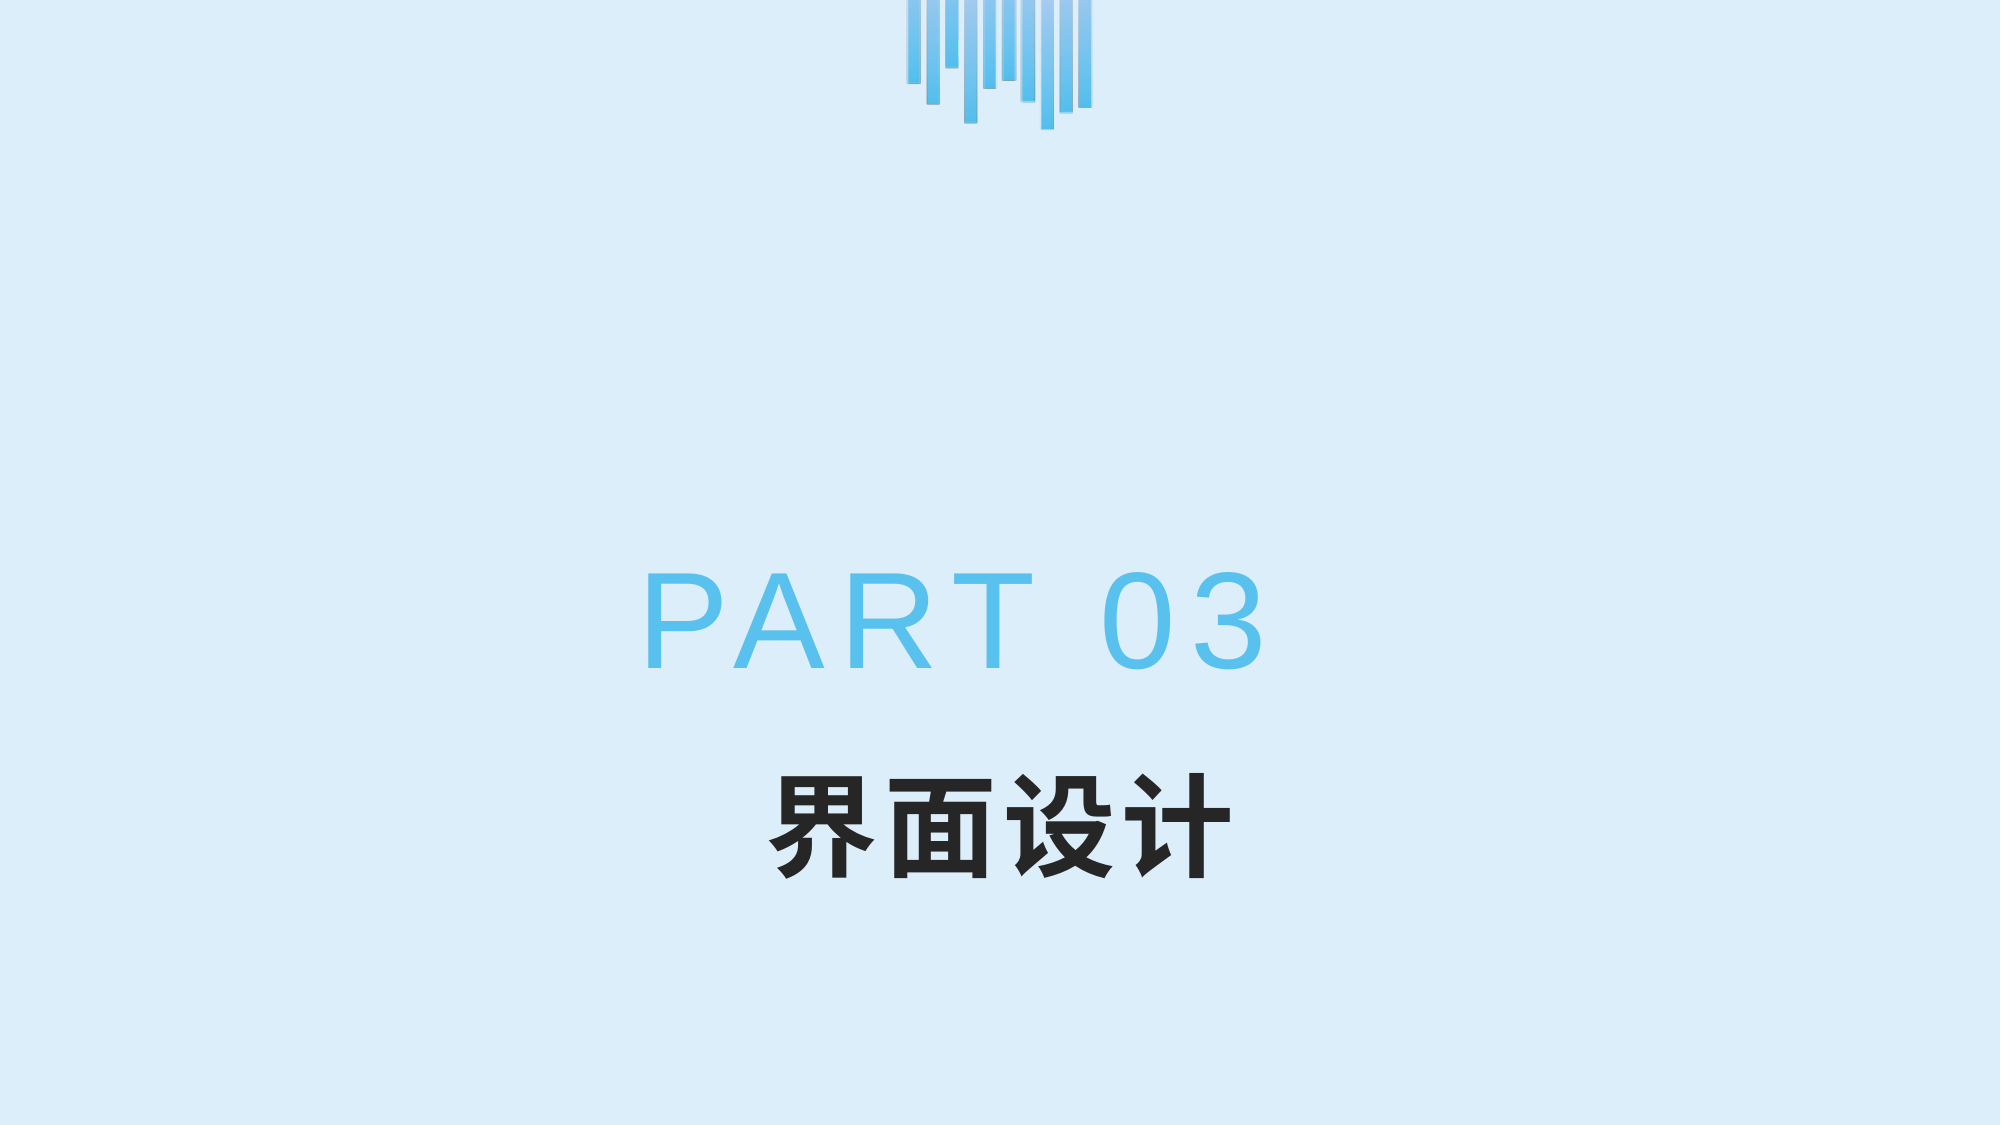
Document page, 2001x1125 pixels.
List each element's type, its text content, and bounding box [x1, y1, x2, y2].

picture [666, 0, 1334, 188]
subtitle 界面设计 [479, 715, 1521, 900]
title PART 03 [637, 517, 1363, 709]
